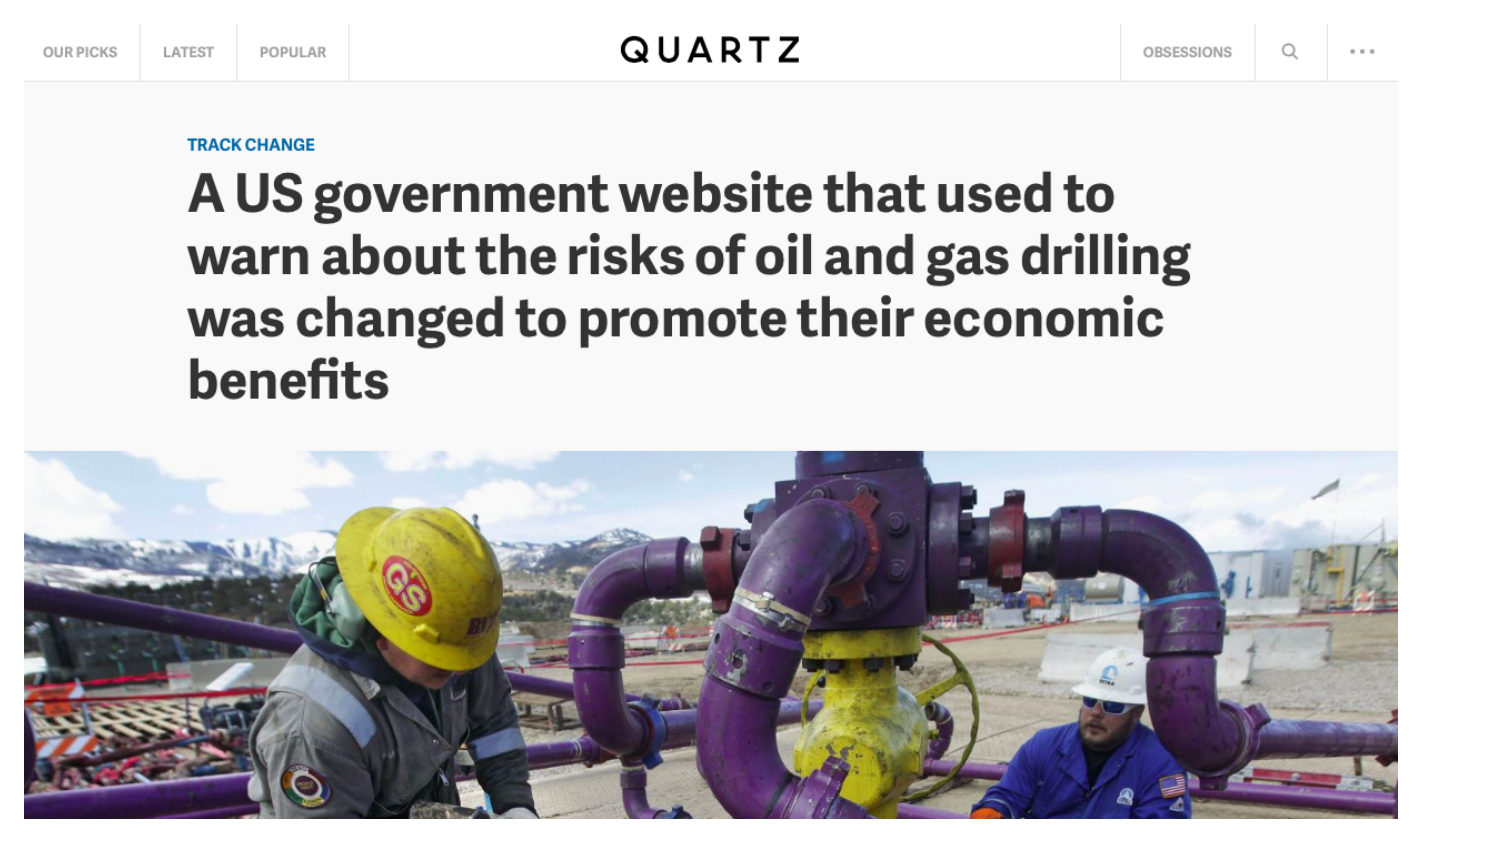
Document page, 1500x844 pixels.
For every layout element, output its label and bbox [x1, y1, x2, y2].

picture [24, 24, 1398, 819]
